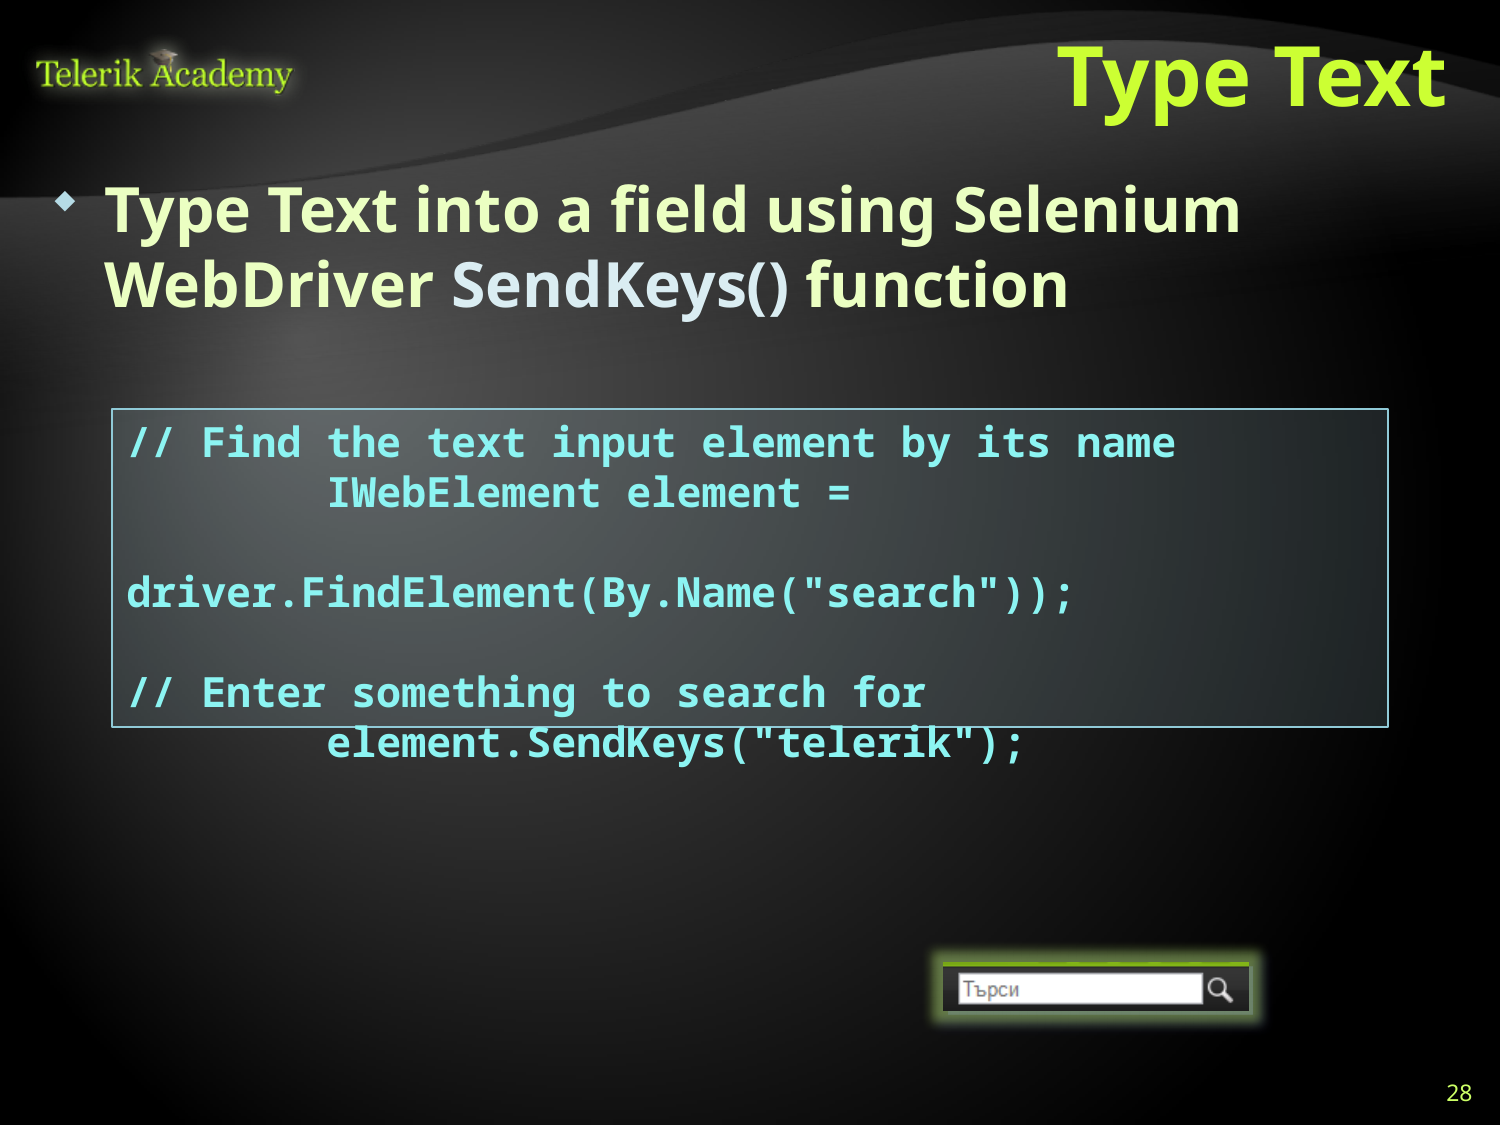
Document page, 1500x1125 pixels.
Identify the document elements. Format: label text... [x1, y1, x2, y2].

list // Find the text input element by its name IWebElement element = driver.FindElement(By.Name("search")); // Enter something to search for element.SendKeys("telerik"); [111, 408, 1389, 728]
picture [0, 0, 1500, 1125]
slide_number 28 [1412, 1074, 1488, 1113]
list Type Text into a field using Selenium WebDriver SendKeys() function [37, 162, 1463, 330]
title Type Text [300, 12, 1463, 150]
